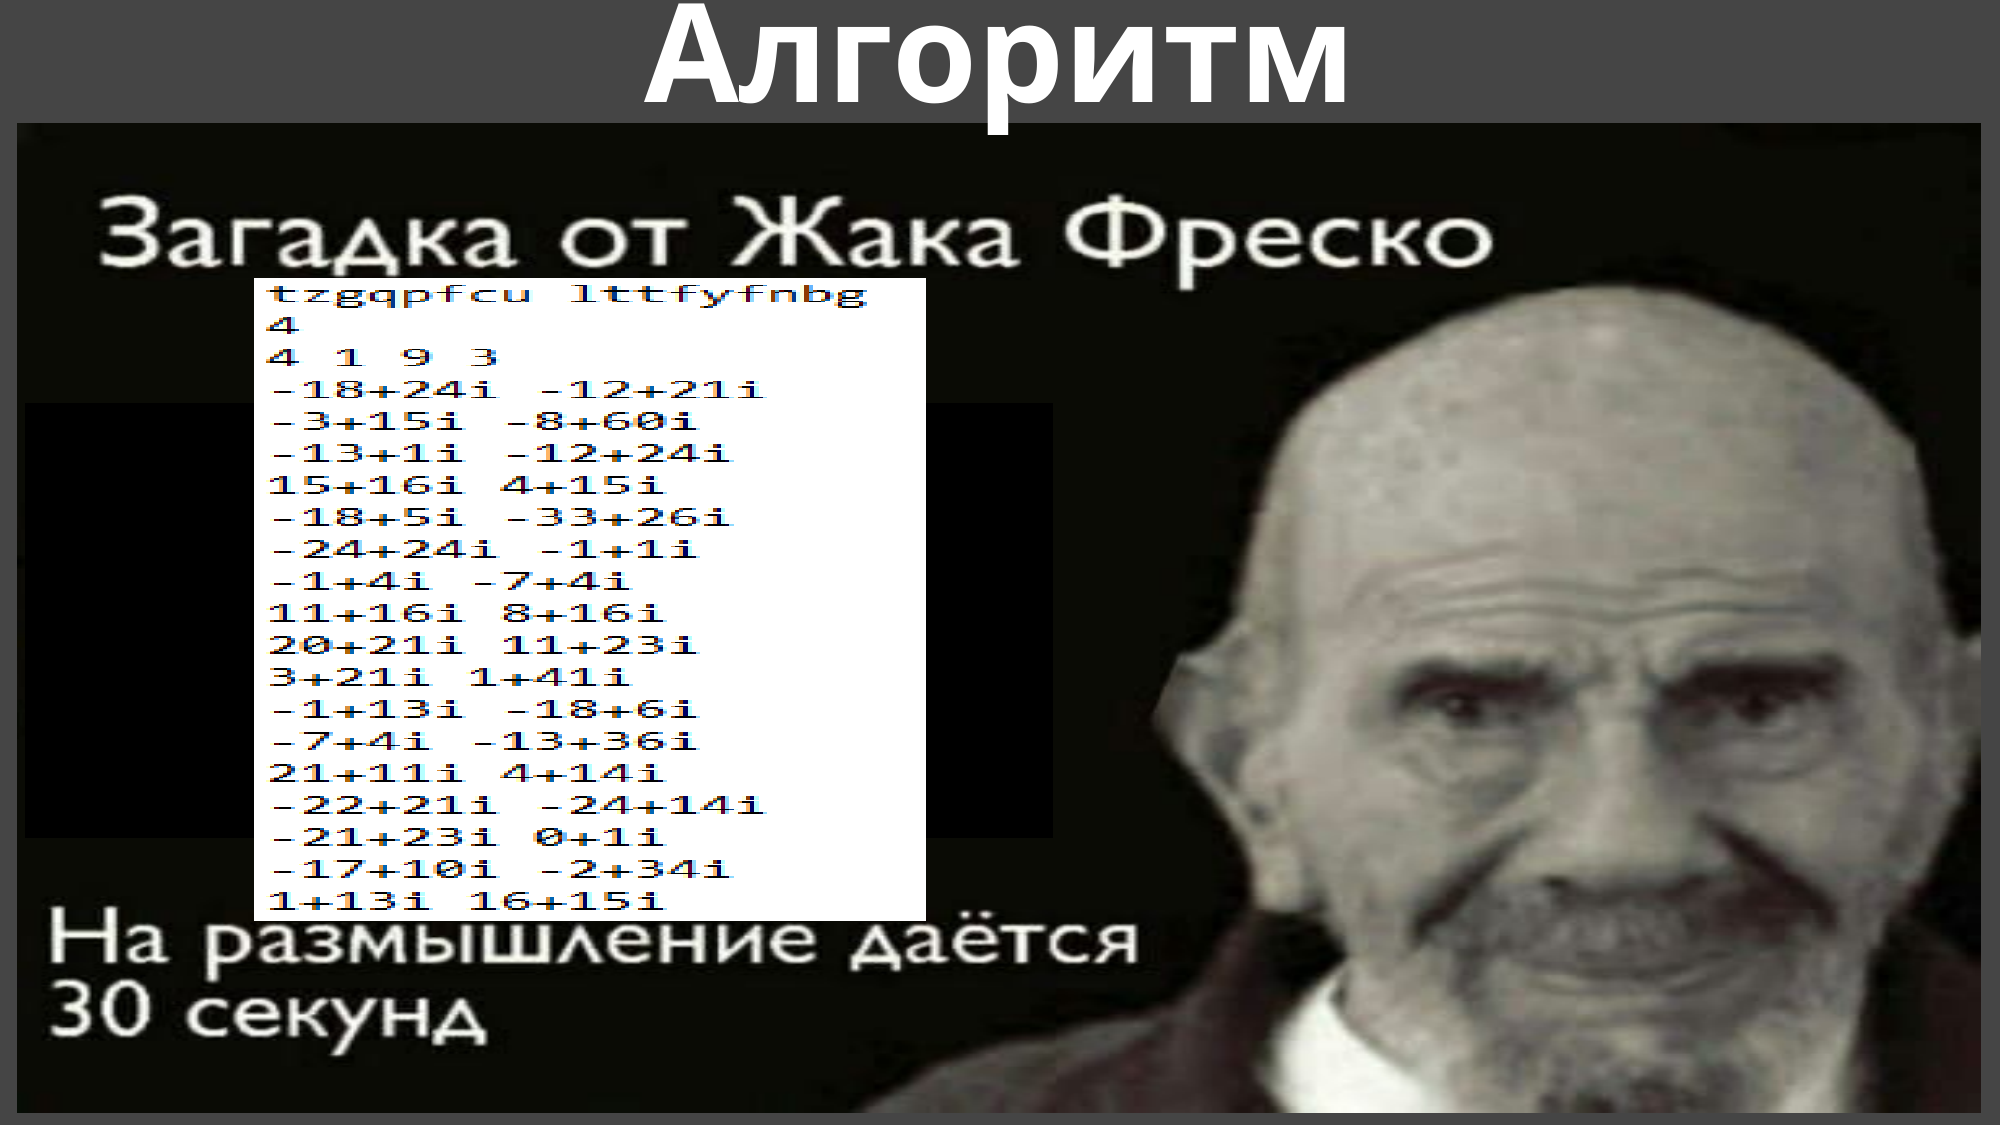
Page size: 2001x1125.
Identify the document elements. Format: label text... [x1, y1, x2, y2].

title Алгоритм [137, 0, 1863, 123]
picture [17, 123, 1981, 1113]
